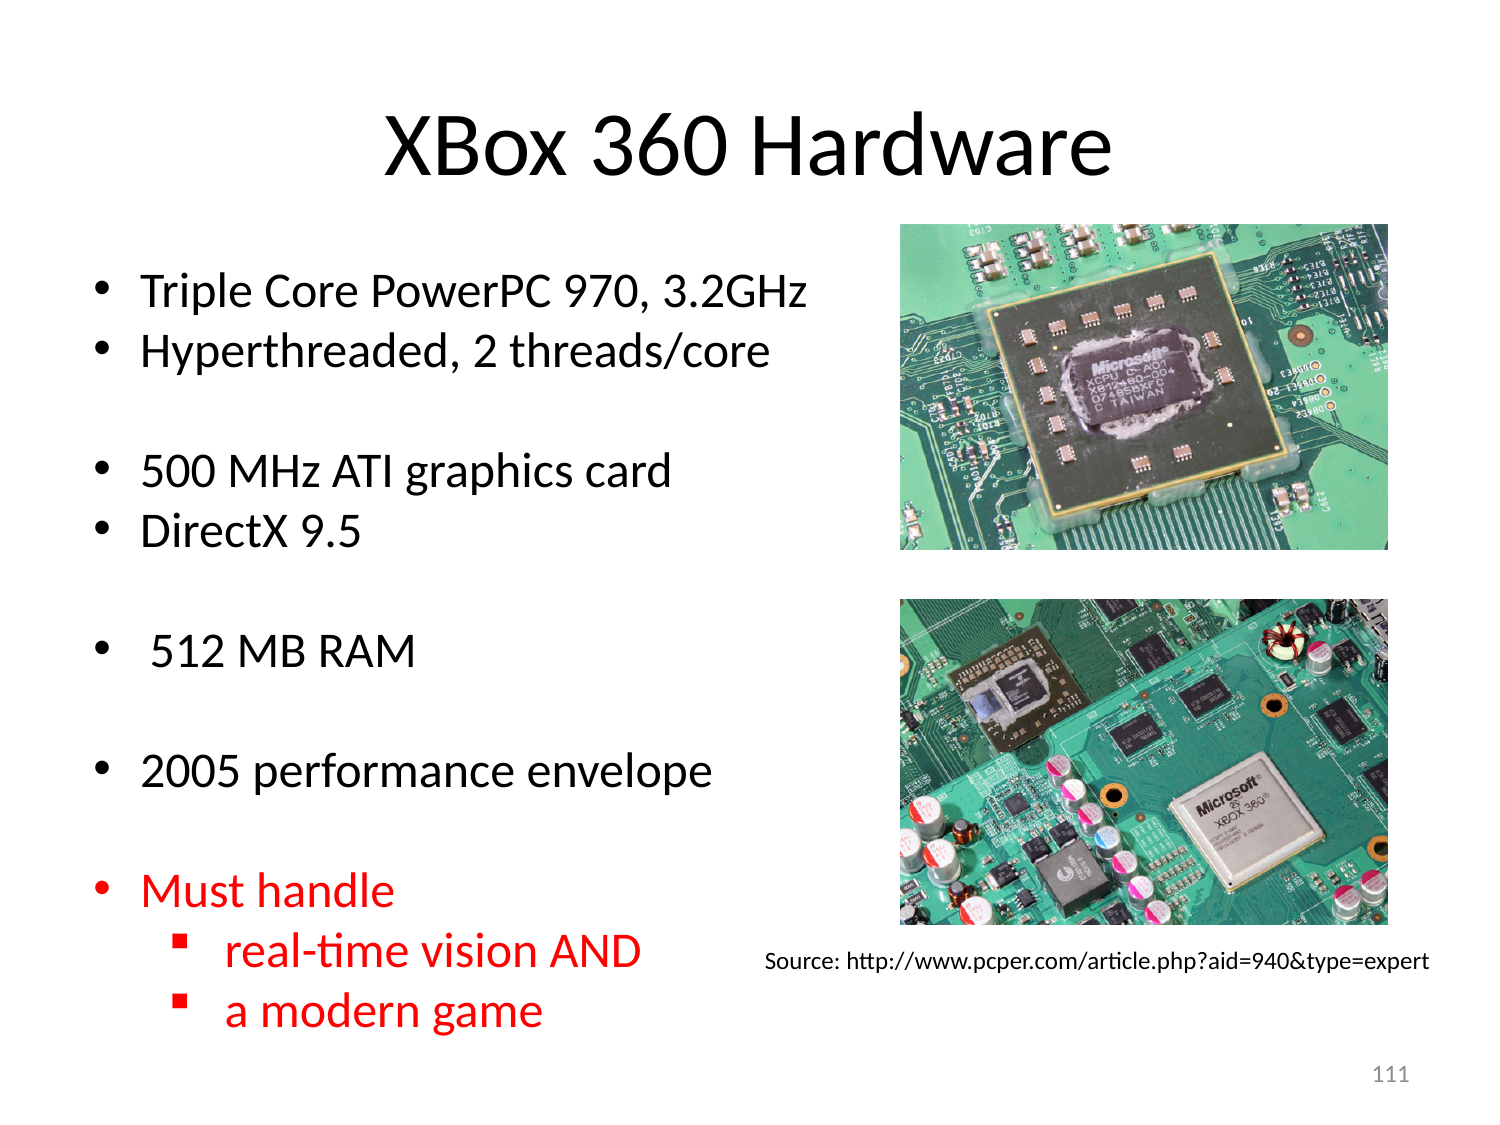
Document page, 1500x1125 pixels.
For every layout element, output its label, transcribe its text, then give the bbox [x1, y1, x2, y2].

picture [899, 224, 1388, 551]
text_box Source: http://www.pcper.com/article.php?aid=940&type=expert [823, 937, 1475, 983]
slide_number 111 [1074, 1042, 1425, 1103]
title XBox 360 Hardware [75, 45, 1425, 233]
text_box Triple Core PowerPC 970, 3.2GHz Hyperthreaded, 2 threads/core 500 MHz ATI graphics card DirectX 9.5 512 MB RAM 2005 performance envelope Must handle real-time vision AND a modern game [78, 249, 823, 1045]
picture [899, 599, 1388, 926]
